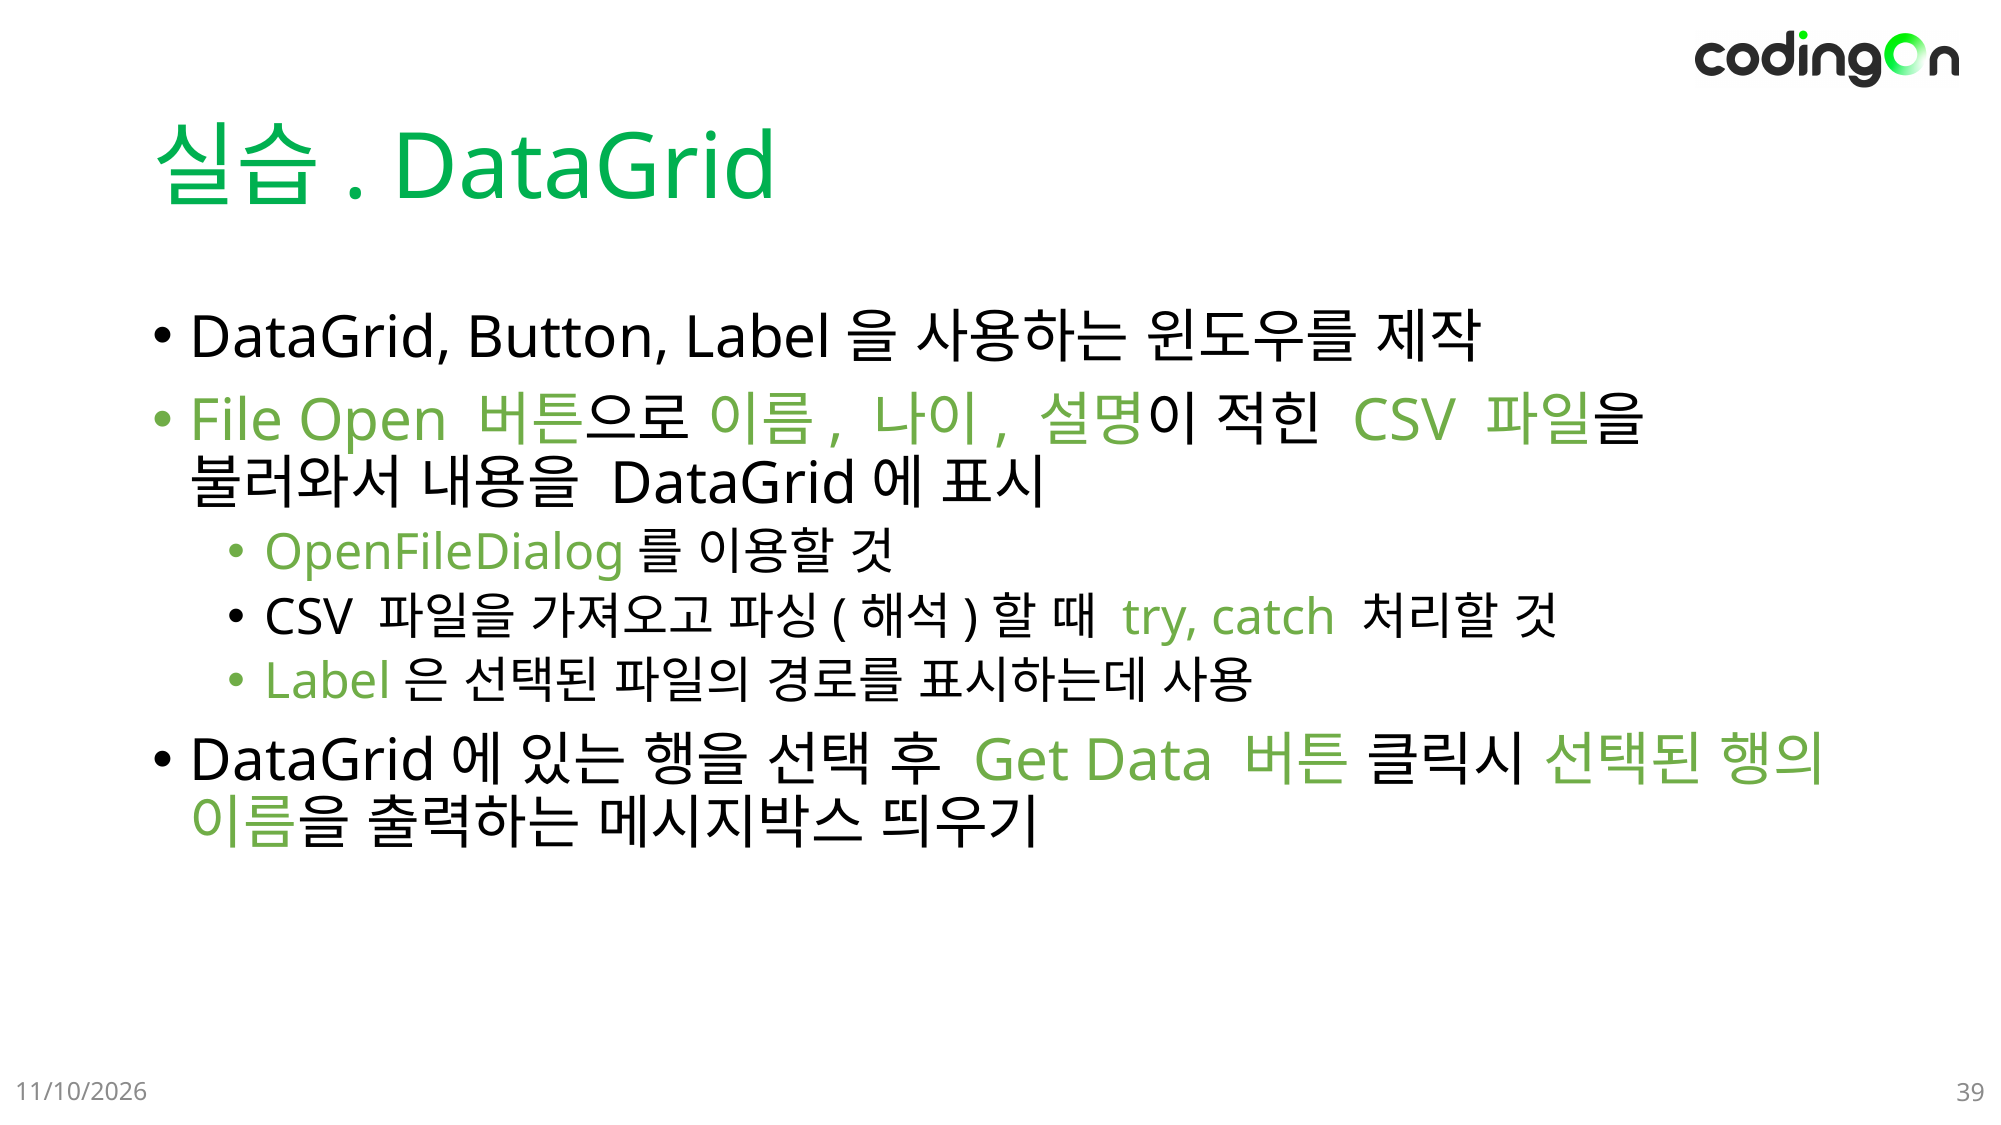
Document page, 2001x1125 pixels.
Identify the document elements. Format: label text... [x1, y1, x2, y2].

slide_number 12-21(Sat) [0, 1062, 450, 1123]
slide_number 39 [1550, 1063, 2000, 1124]
list DataGrid, Button, Label을 사용하는 윈도우를 제작 File Open 버튼으로 이름, 나이, 설명이 적힌 CSV 파일을 불러와서 내용을 DataGrid에 표시 OpenFileDialog를 이용할 것 CSV 파일을 가져오고 파싱(해석)할 때 try, catch 처리할 것 Label은 선택된 파일의 경로를 표시하는데 사용 DataGrid에 있는 행을 선택 후 Get Data 버튼 클릭시 선택된 행의 이름을 출력하는 메시지박스 띄우기 [137, 299, 1863, 1014]
picture [1695, 30, 1959, 88]
title 실습. DataGrid [137, 59, 1863, 278]
